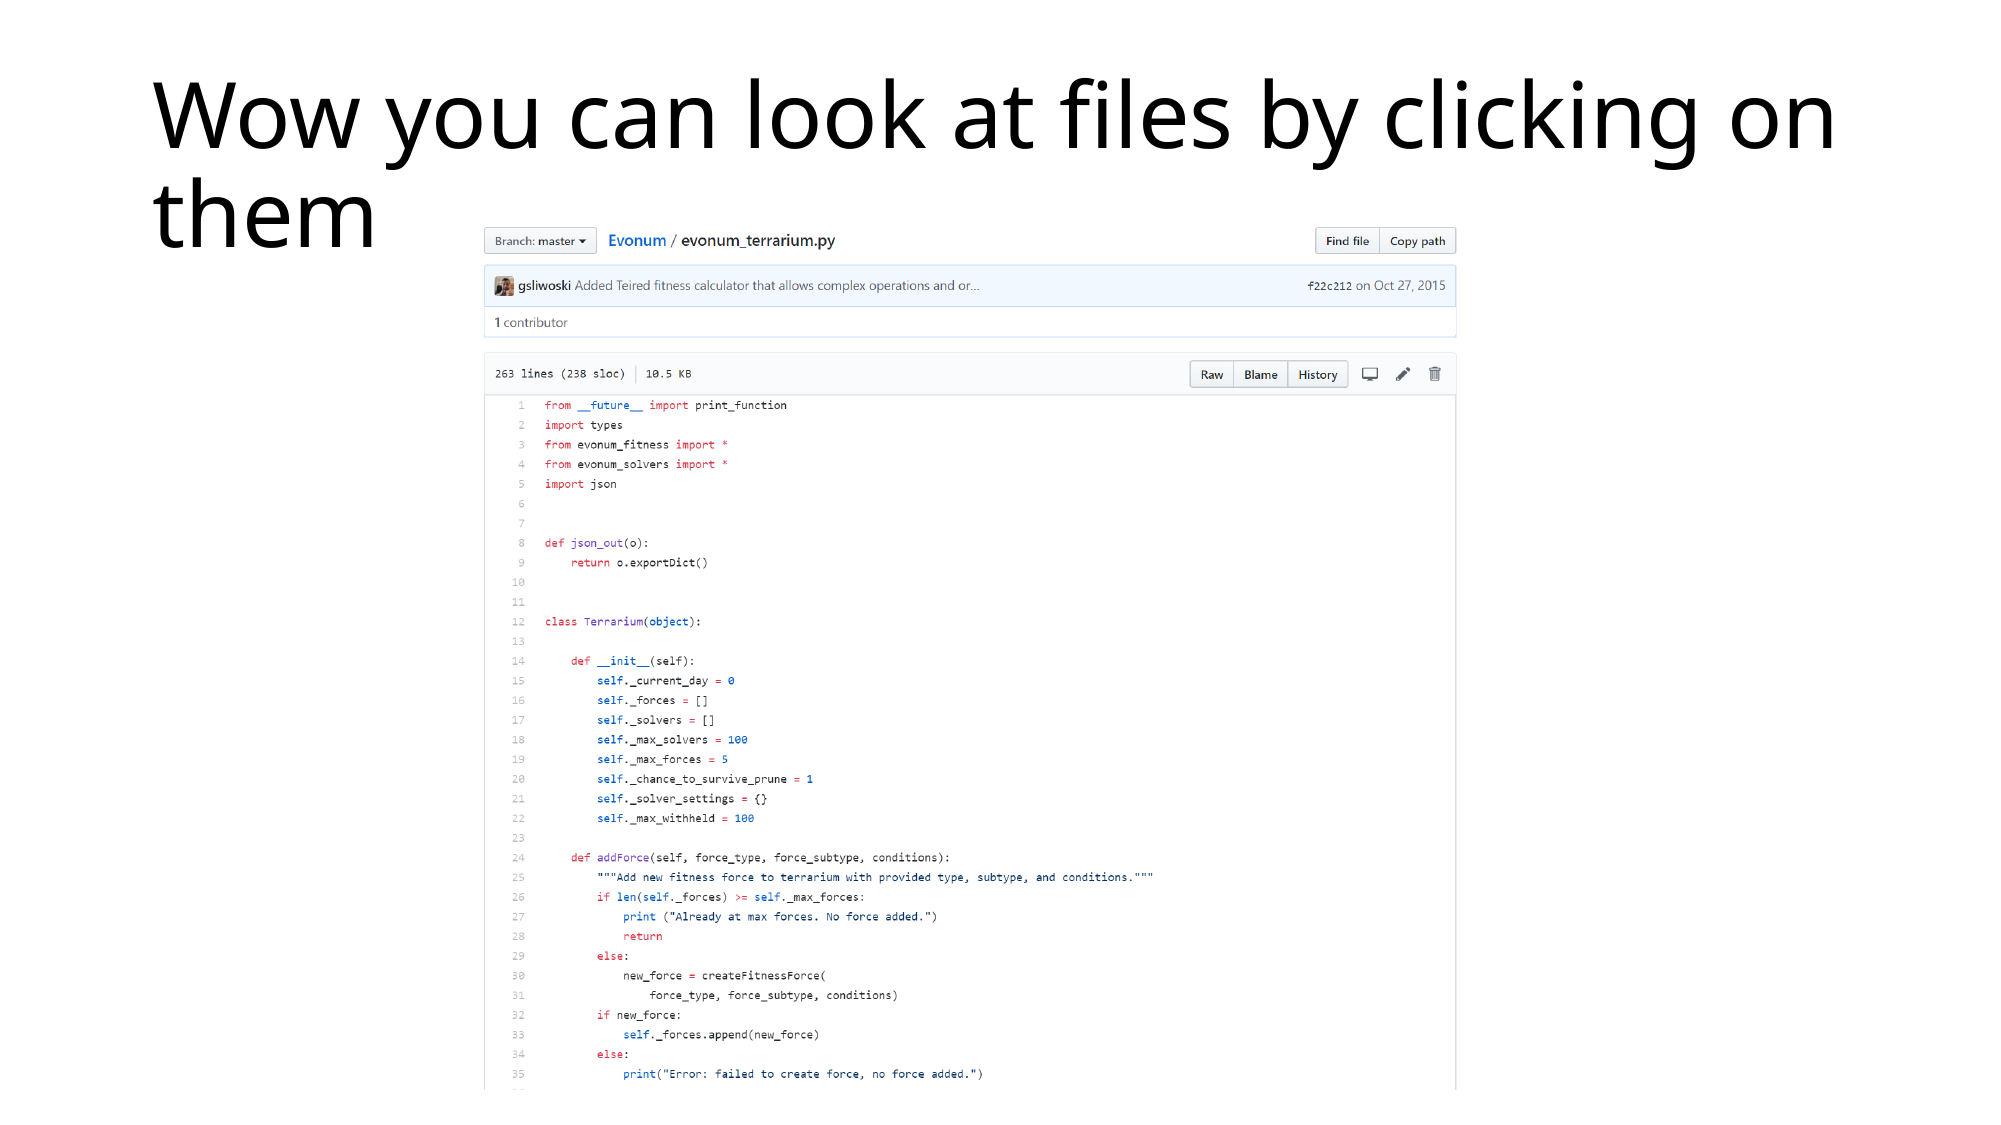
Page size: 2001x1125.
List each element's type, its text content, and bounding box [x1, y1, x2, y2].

title Wow you can look at files by clicking on them [137, 59, 1863, 278]
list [457, 214, 1468, 1090]
